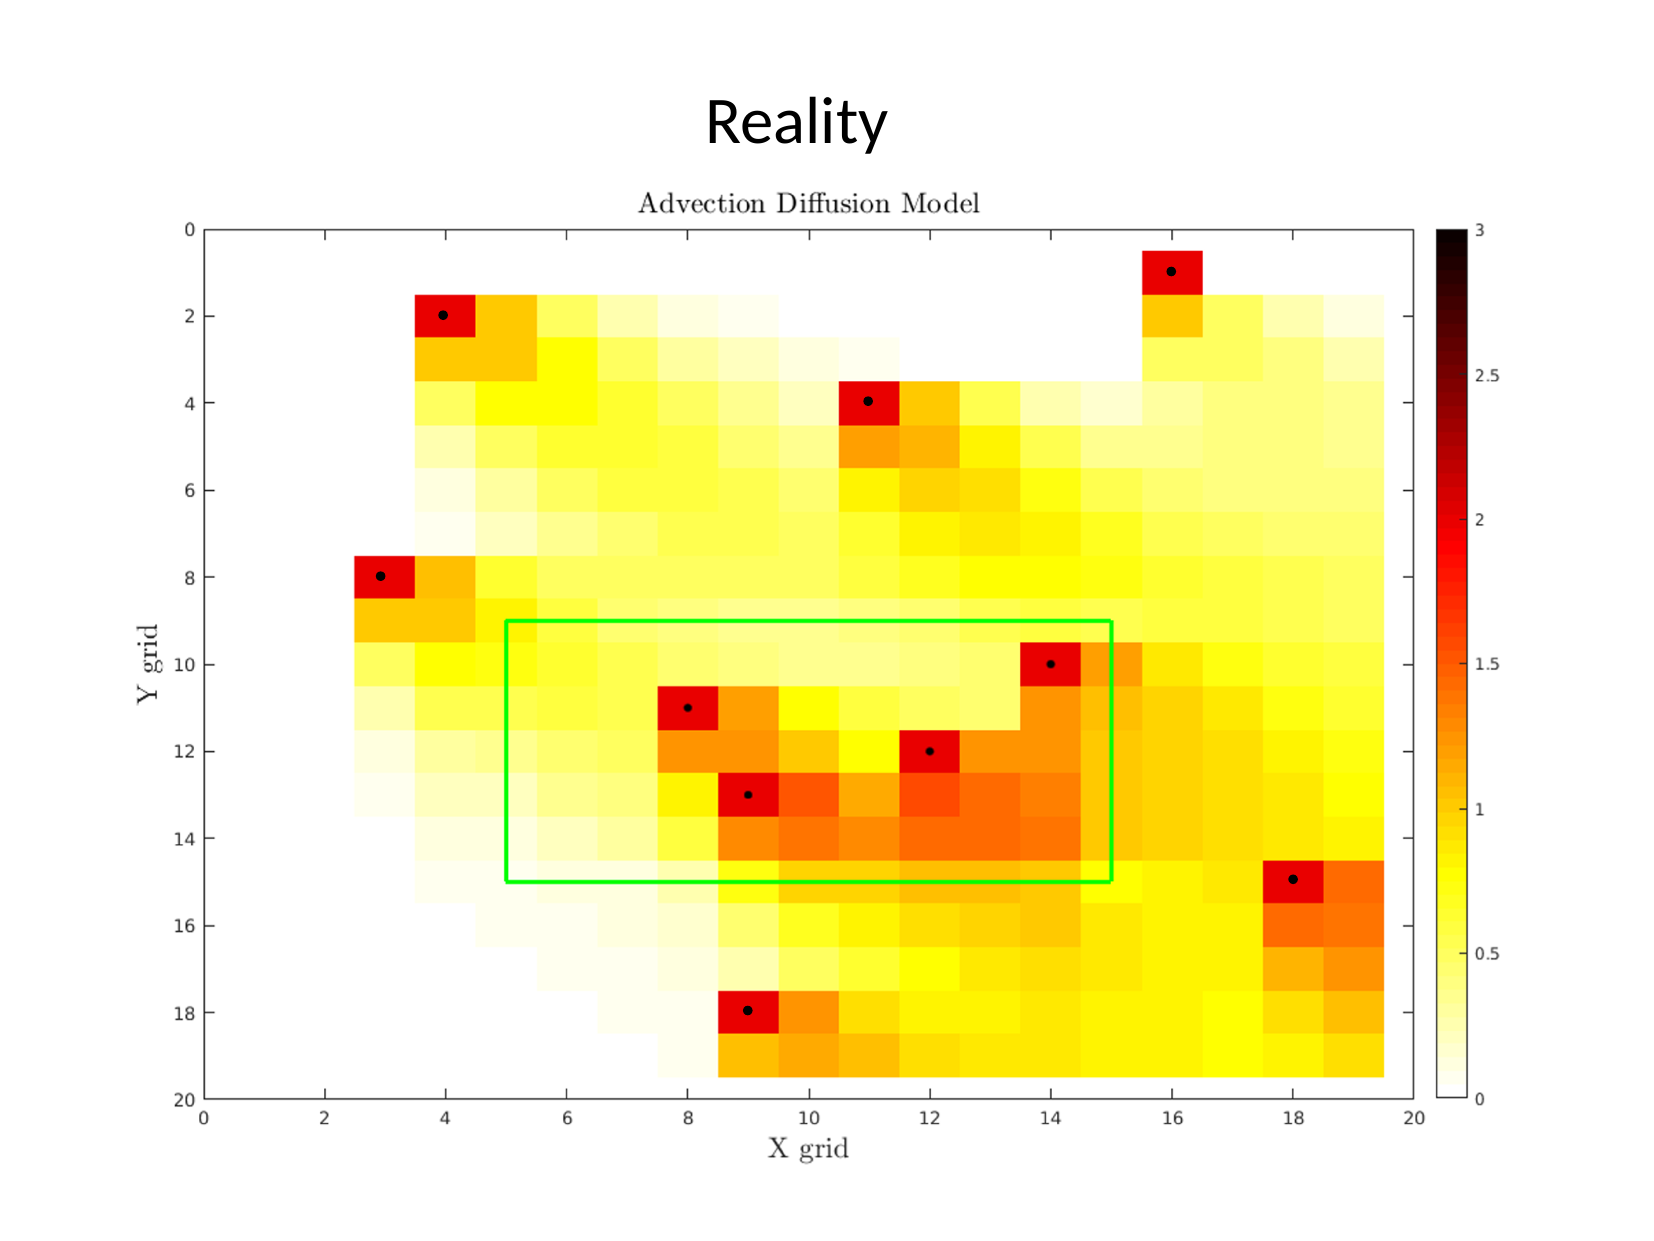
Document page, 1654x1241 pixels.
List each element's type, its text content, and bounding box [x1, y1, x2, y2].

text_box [0, 149, 1654, 1216]
text_box Reality [690, 69, 904, 149]
